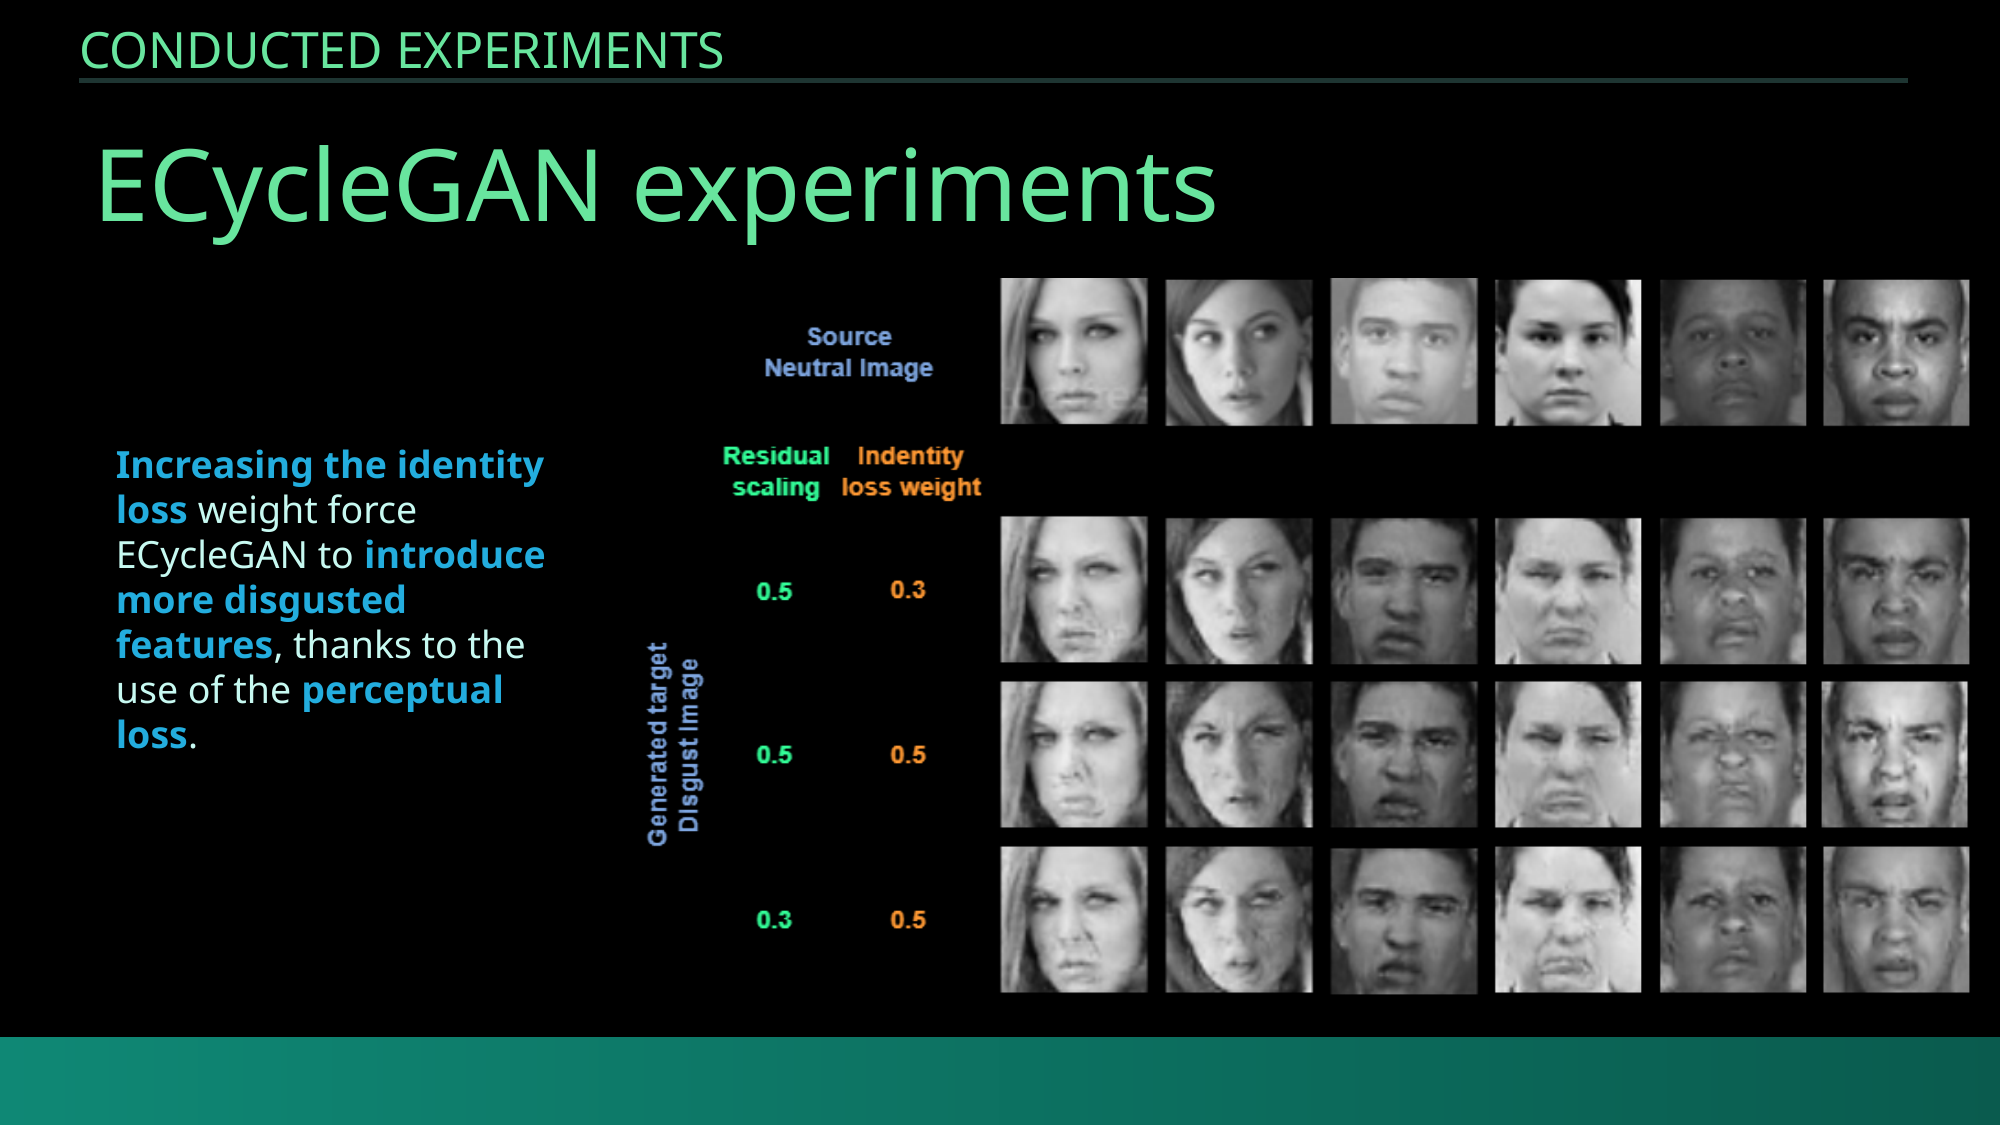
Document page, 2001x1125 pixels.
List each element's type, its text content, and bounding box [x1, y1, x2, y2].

text_box [0, 1036, 2000, 1125]
picture [641, 278, 1972, 997]
text_box ECycleGAN experiments [79, 114, 1263, 250]
text_box Increasing the identity loss weight force ECycleGAN to introduce more disgusted features, thanks to the use of the perceptual loss. [101, 434, 565, 764]
text_box CONDUCTED EXPERIMENTS [64, 10, 1065, 86]
